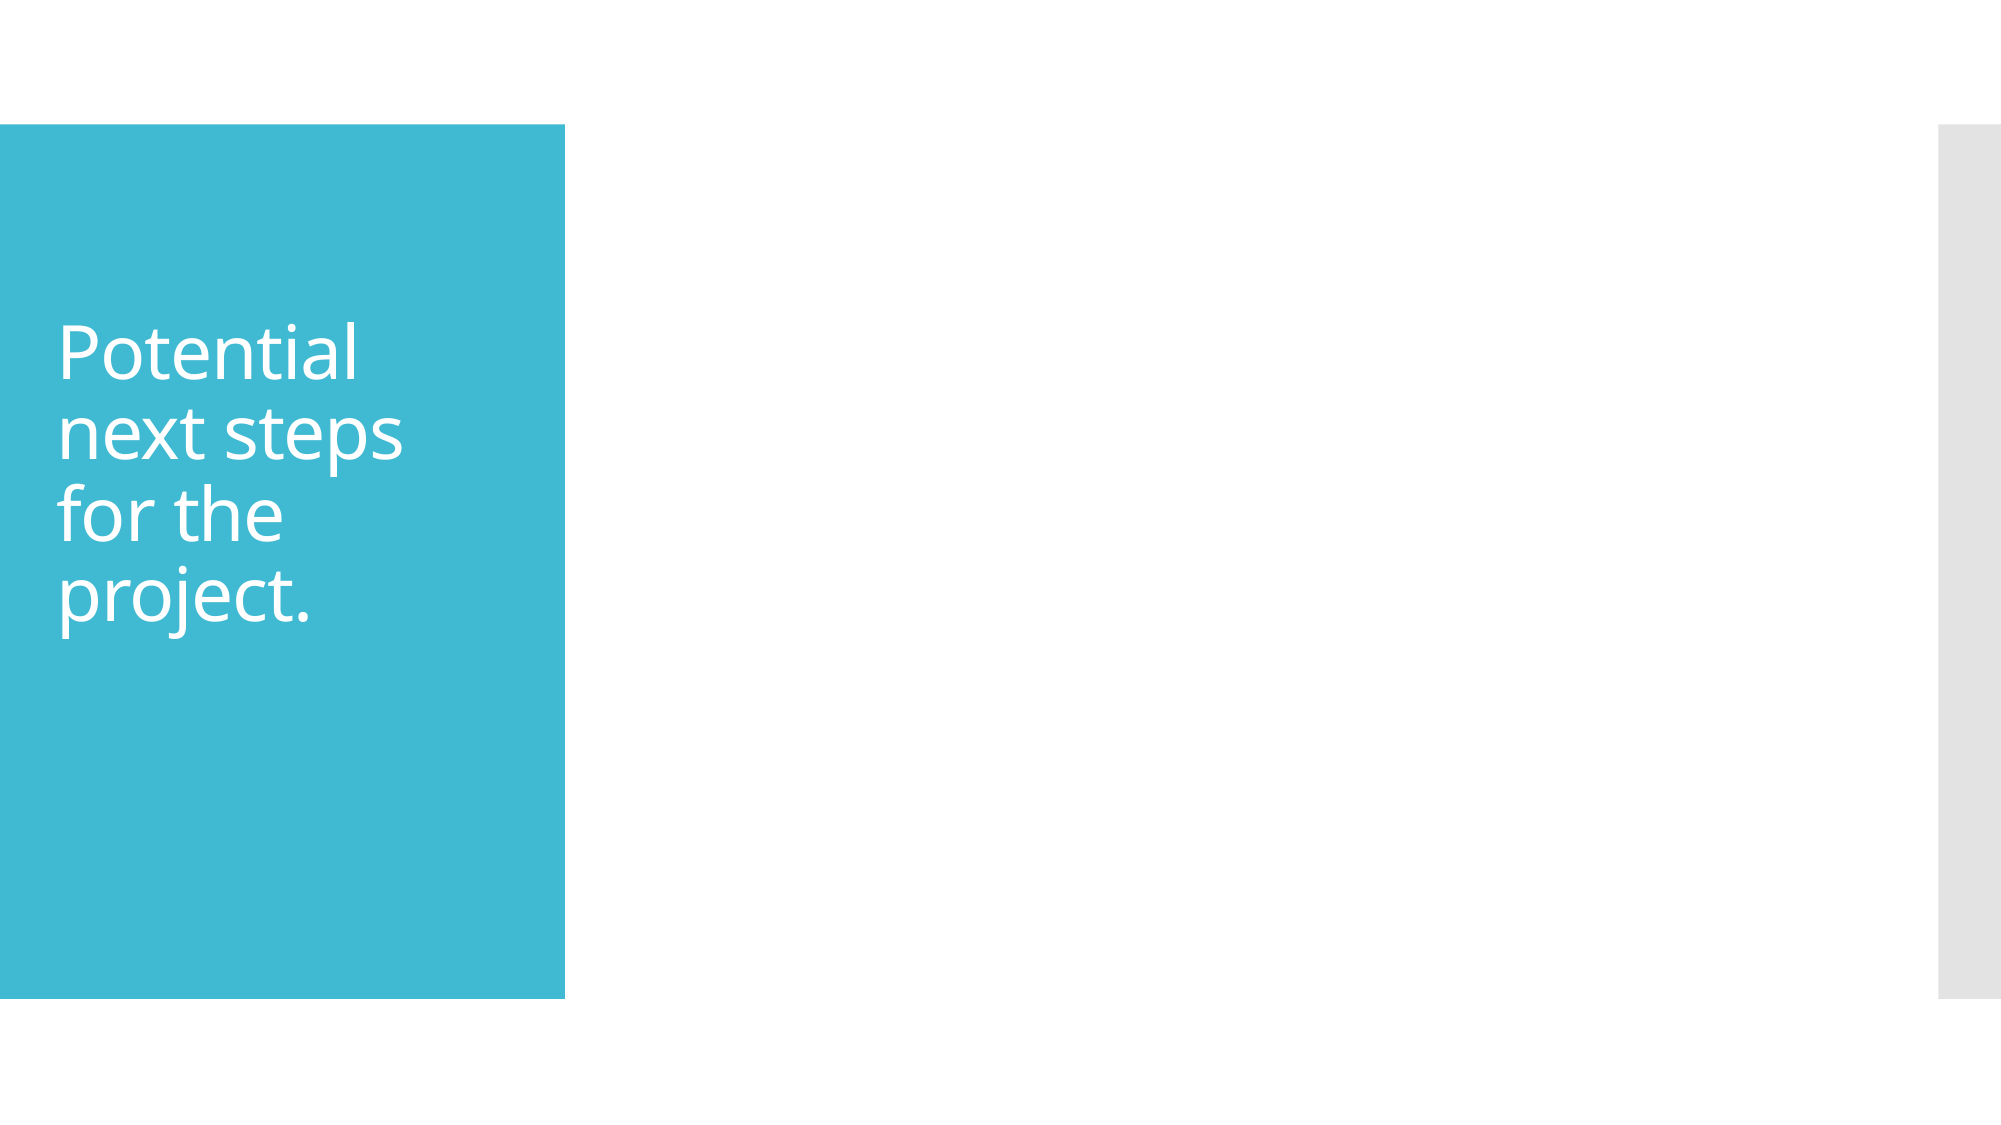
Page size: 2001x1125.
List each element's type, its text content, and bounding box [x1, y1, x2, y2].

title Potential next steps for the project. [41, 184, 525, 940]
